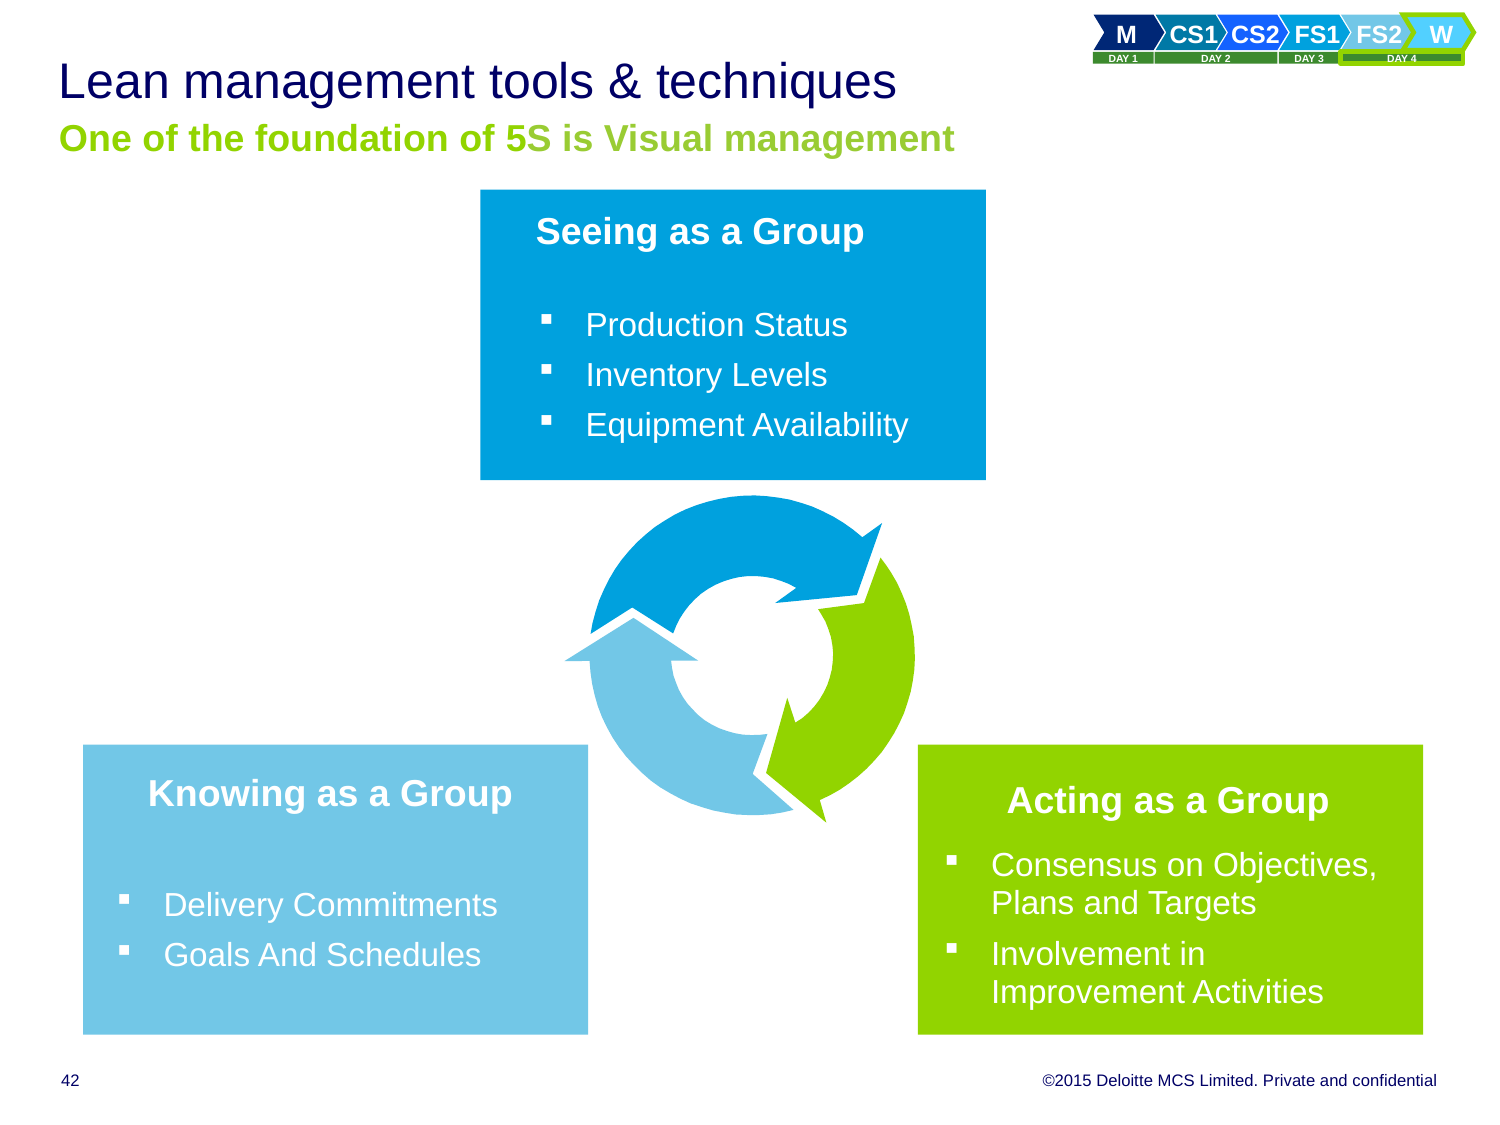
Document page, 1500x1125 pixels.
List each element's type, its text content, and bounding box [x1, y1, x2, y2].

text_box [916, 742, 1425, 1037]
text_box [590, 495, 883, 634]
text_box Acting as a Group [937, 768, 1400, 829]
slide_number 42 [60, 1069, 374, 1091]
text_box Consensus on Objectives, Plans and Targets Involvement in Improvement Activities [929, 839, 1424, 1019]
text_box [766, 557, 915, 823]
text_box [81, 742, 590, 1037]
text_box Production Status Inventory Levels Equipment Availability [523, 261, 949, 437]
text_box Knowing as a Group [96, 761, 565, 822]
text_box Seeing as a Group [521, 199, 881, 259]
text_box [564, 617, 794, 816]
text_box Delivery Commitments Goals And Schedules [101, 822, 527, 992]
title Lean management tools & techniques One of the foundation of 5S is Visual management [58, 58, 1436, 161]
text_box [478, 188, 988, 482]
